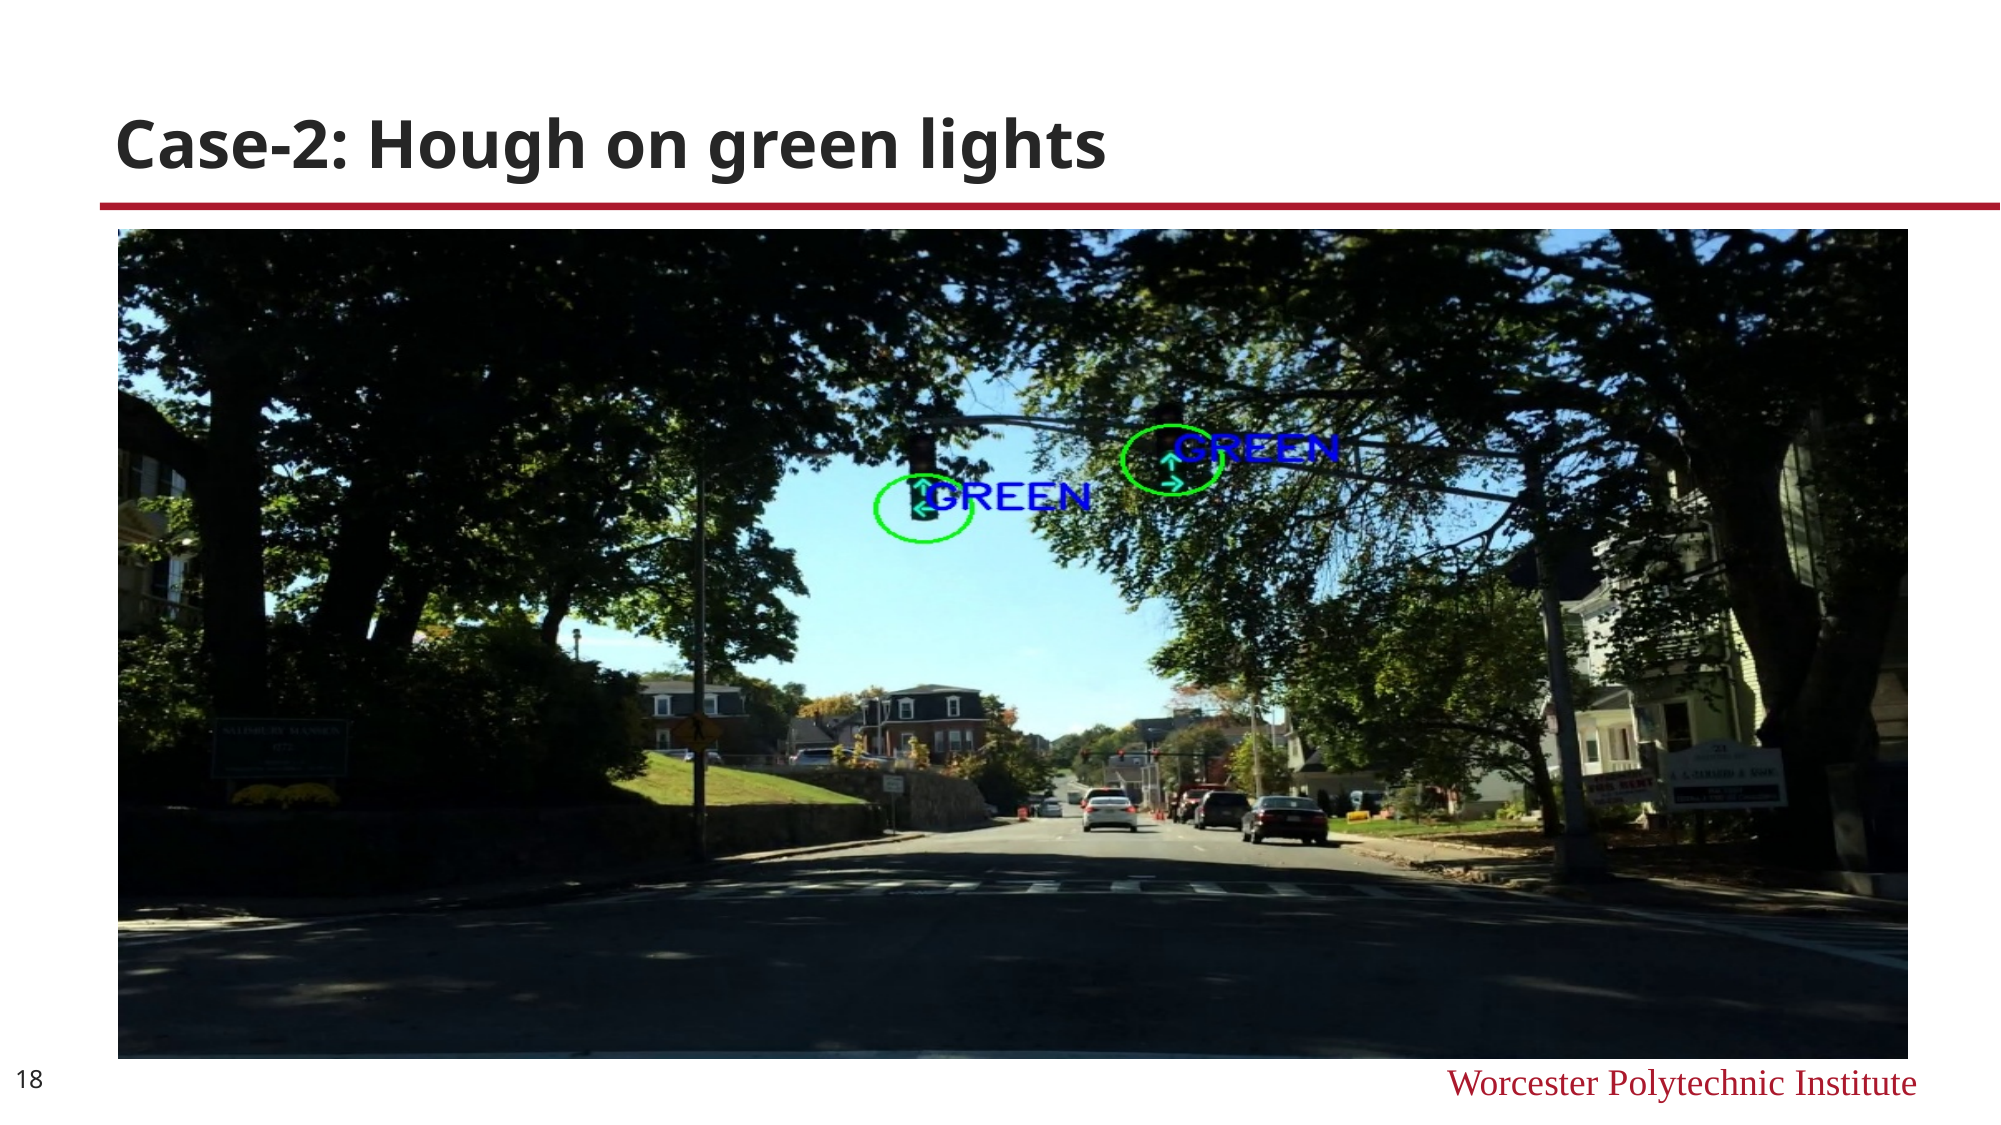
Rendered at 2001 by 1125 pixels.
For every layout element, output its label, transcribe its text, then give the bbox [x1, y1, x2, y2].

slide_number 18 [0, 1047, 100, 1113]
title Case-2: Hough on green lights [99, 57, 1900, 189]
picture [118, 228, 1908, 1059]
